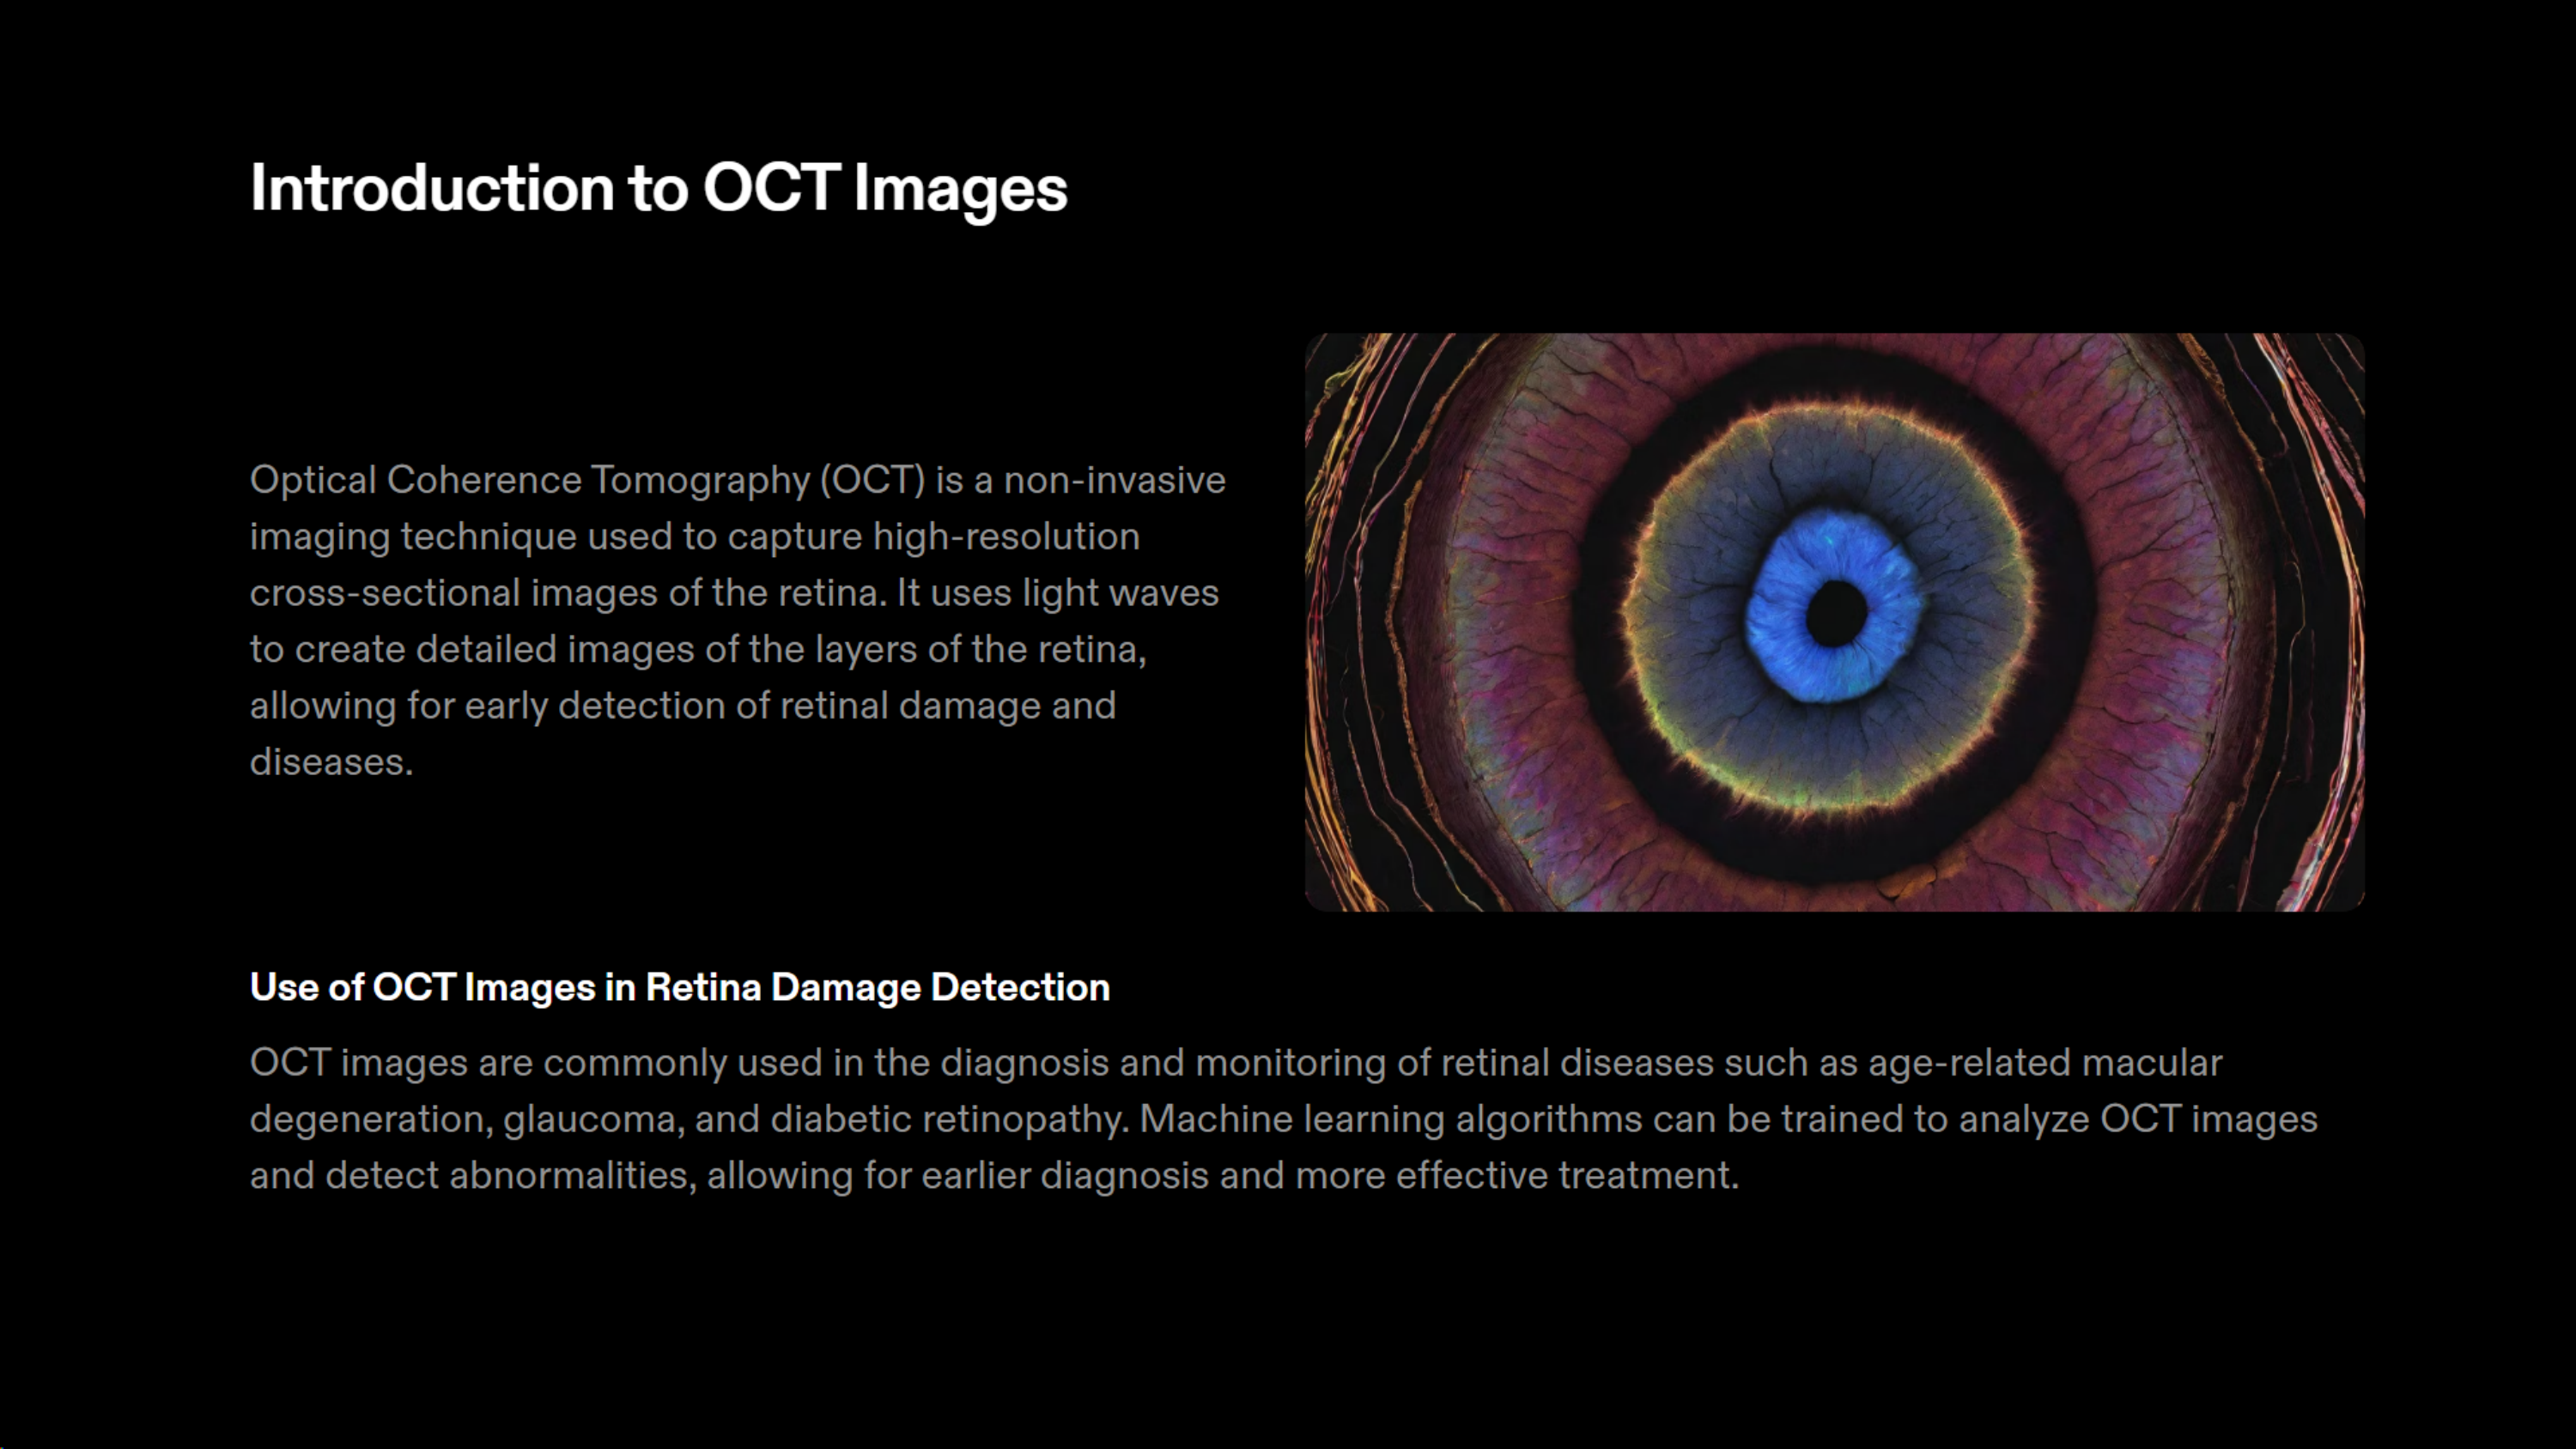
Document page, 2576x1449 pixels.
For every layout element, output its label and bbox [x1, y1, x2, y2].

text_box [0, 0, 2576, 1449]
